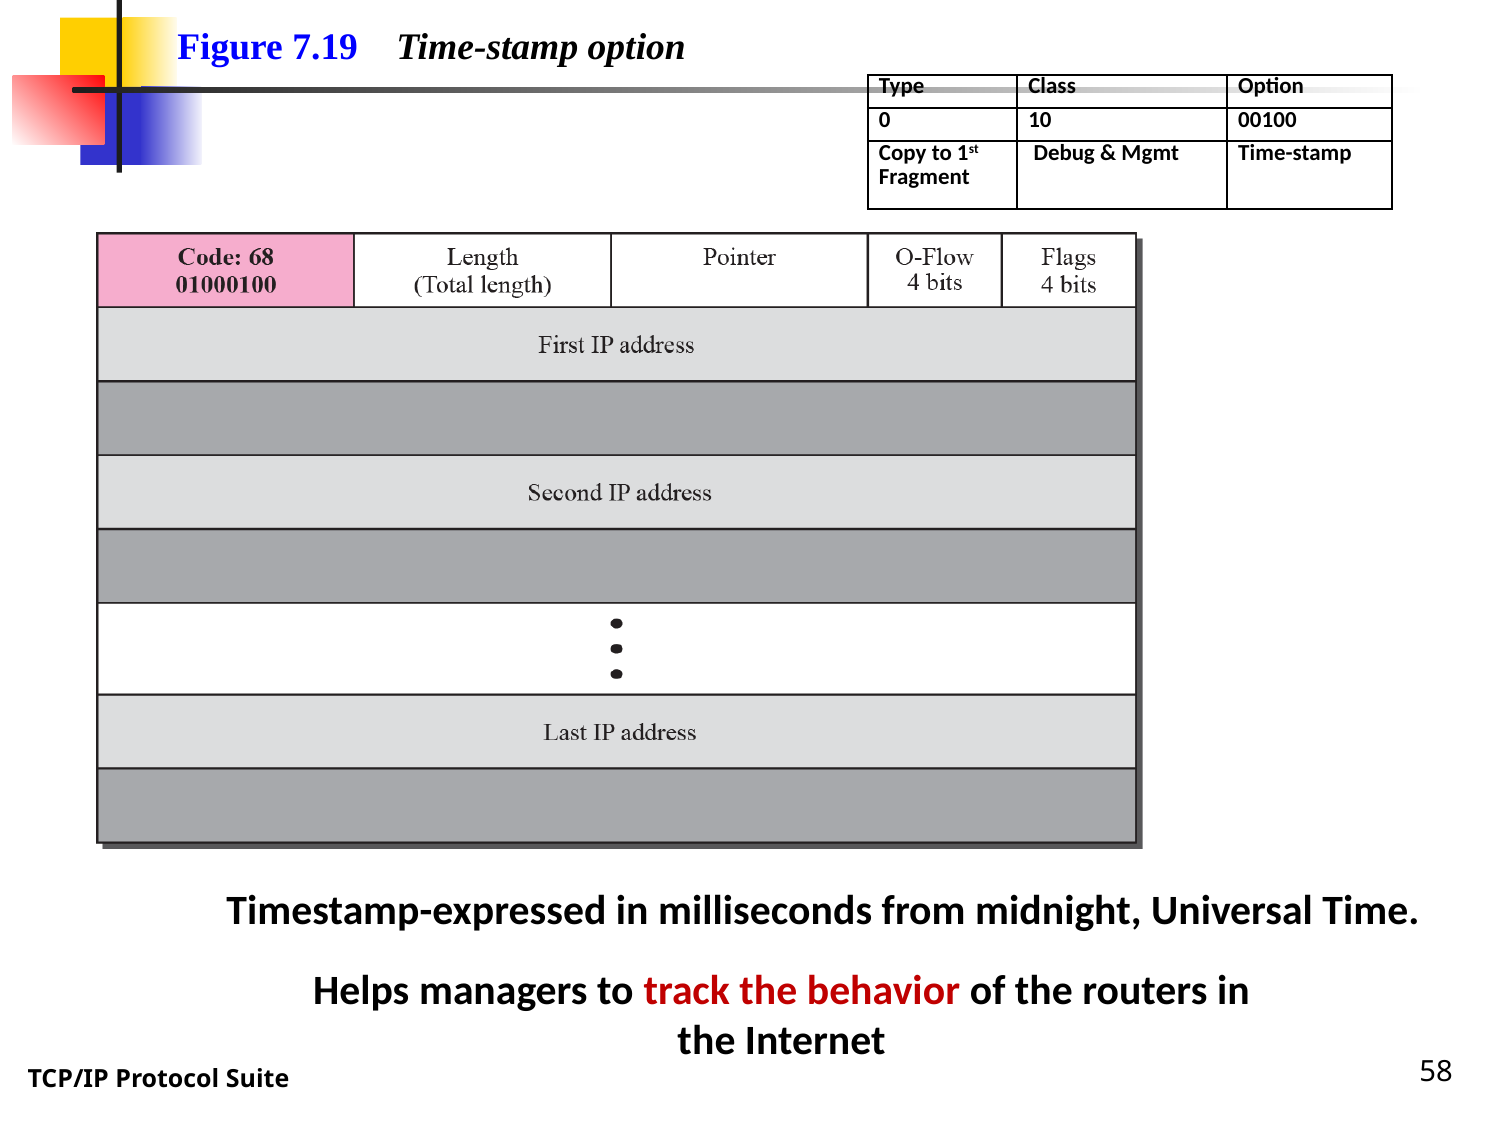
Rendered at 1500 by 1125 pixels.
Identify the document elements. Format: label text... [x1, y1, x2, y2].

table_header Class [1018, 76, 1226, 107]
text_box [122, 93, 141, 165]
text_box [12, 75, 105, 145]
text_box [1393, 87, 1423, 93]
text_box [80, 93, 116, 165]
text_box Timestamp-expressed in milliseconds from midnight, Universal Time. [211, 875, 1436, 941]
text_box [116, 93, 122, 173]
text_box [141, 93, 202, 165]
text_box [72, 87, 867, 93]
slide_number 58 [1155, 1024, 1468, 1100]
picture [96, 232, 1143, 849]
text_box Helps managers to track the behavior of the routers in the Internet [141, 955, 1423, 1071]
table_cell 10 [1018, 109, 1226, 140]
table_cell Time-stamp [1228, 142, 1391, 208]
table_cell Copy to 1st Fragment [869, 142, 1016, 208]
table_cell Debug & Mgmt [1018, 142, 1226, 208]
text_box [122, 17, 177, 86]
text_box Figure 7.19 Time-stamp option [162, 14, 1100, 75]
footer TCP/IP Protocol Suite [12, 1025, 488, 1100]
table_cell 00100 [1228, 109, 1391, 140]
text_box [116, 0, 122, 87]
table_header Option [1228, 76, 1391, 107]
table_cell 0 [869, 109, 1016, 140]
text_box [60, 17, 116, 86]
table_header Type [869, 76, 1016, 107]
